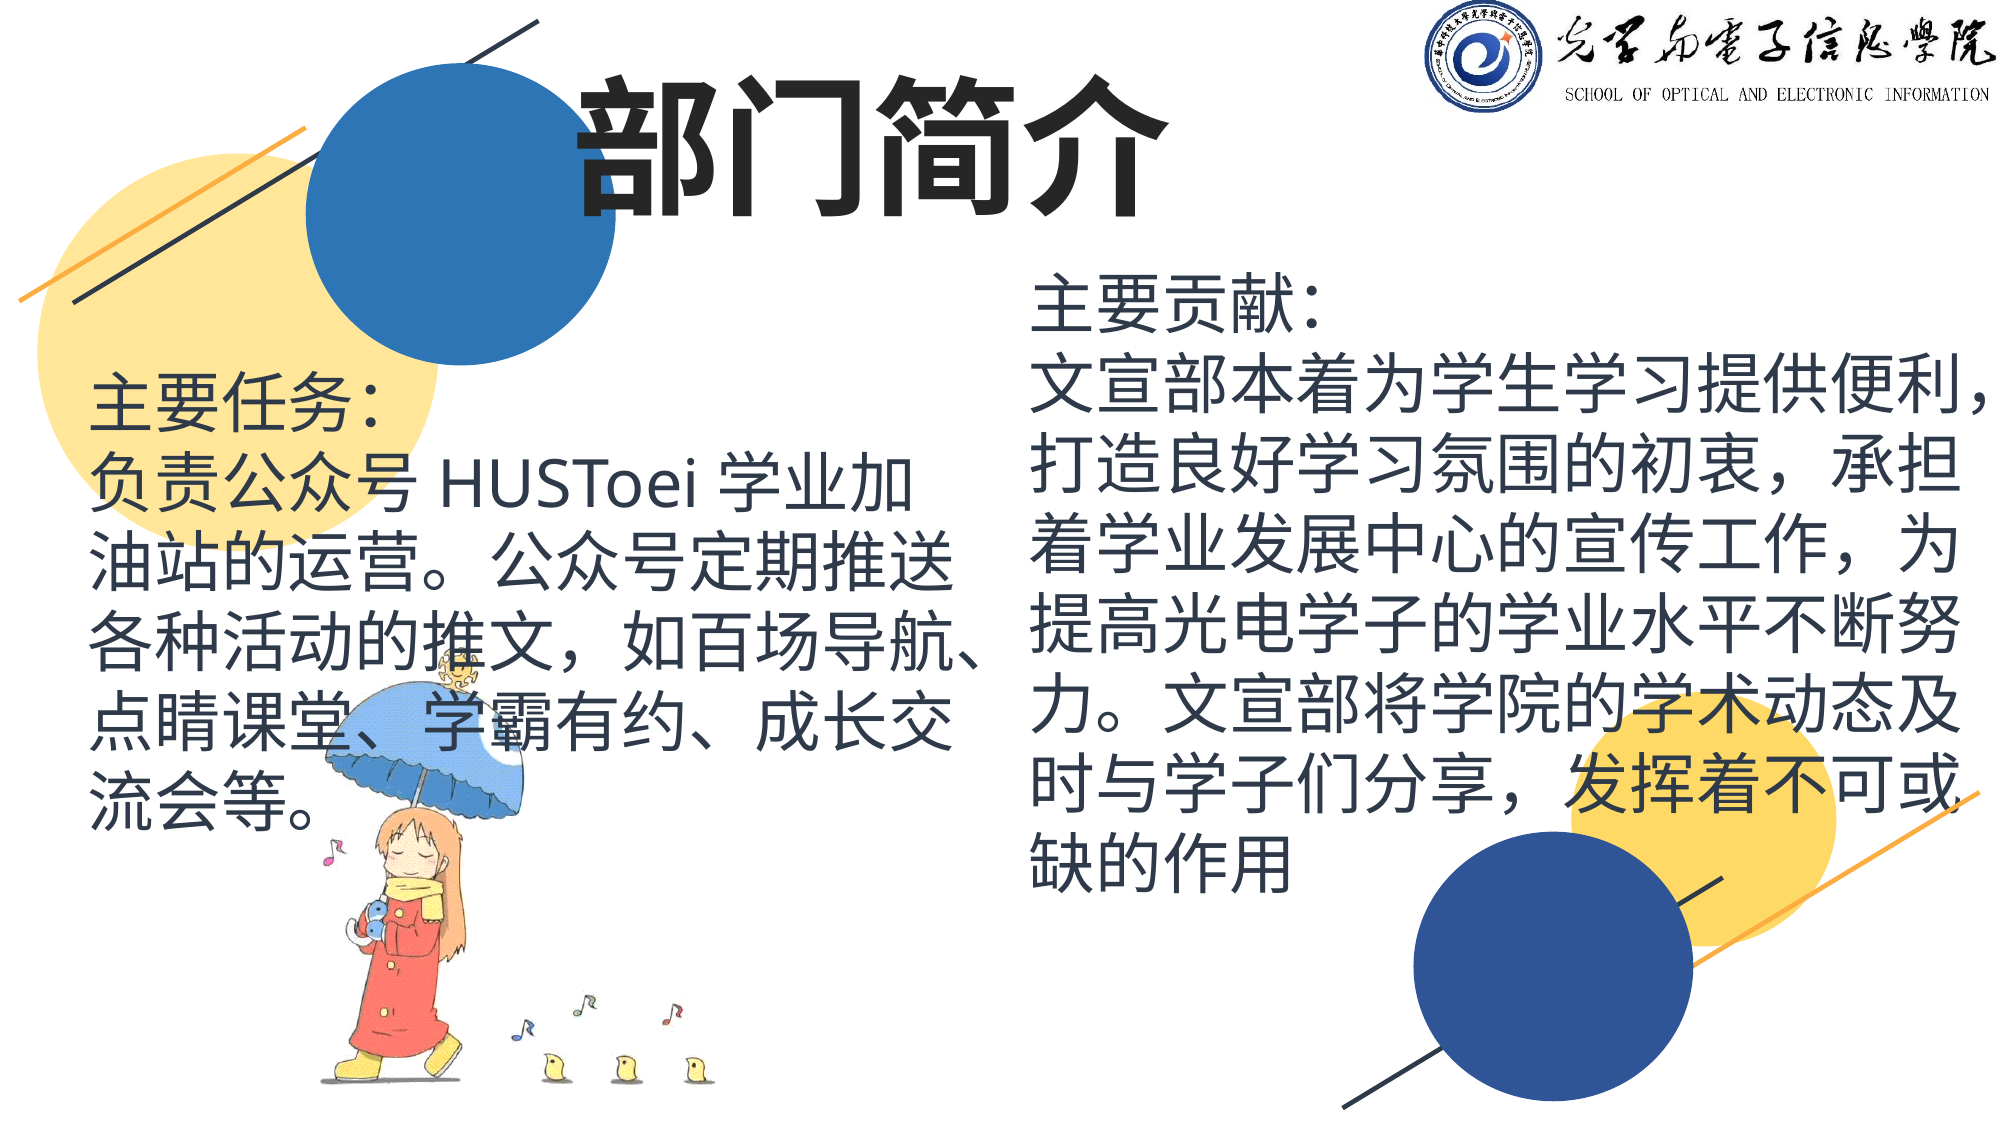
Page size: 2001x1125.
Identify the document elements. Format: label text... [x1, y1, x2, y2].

text_box 主要任务： 负责公众号HUSToei学业加油站的运营。公众号定期推送各种活动的推文，如百场导航、点睛课堂、学霸有约、成长交流会等。 [72, 352, 985, 848]
text_box [334, 82, 615, 352]
picture [80, 599, 1015, 1125]
picture [1424, 0, 2000, 114]
text_box 部门简介 [556, 45, 1186, 241]
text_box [1342, 792, 1980, 1108]
text_box [36, 304, 392, 466]
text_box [19, 20, 539, 304]
text_box 主要贡献： 文宣部本着为学生学习提供便利，打造良好学习氛围的初衷，承担着学业发展中心的宣传工作，为提高光电学子的学业水平不断努力。文宣部将学院的学术动态及时与学子们分享，发挥着不可或缺的作用 [1014, 254, 1988, 910]
